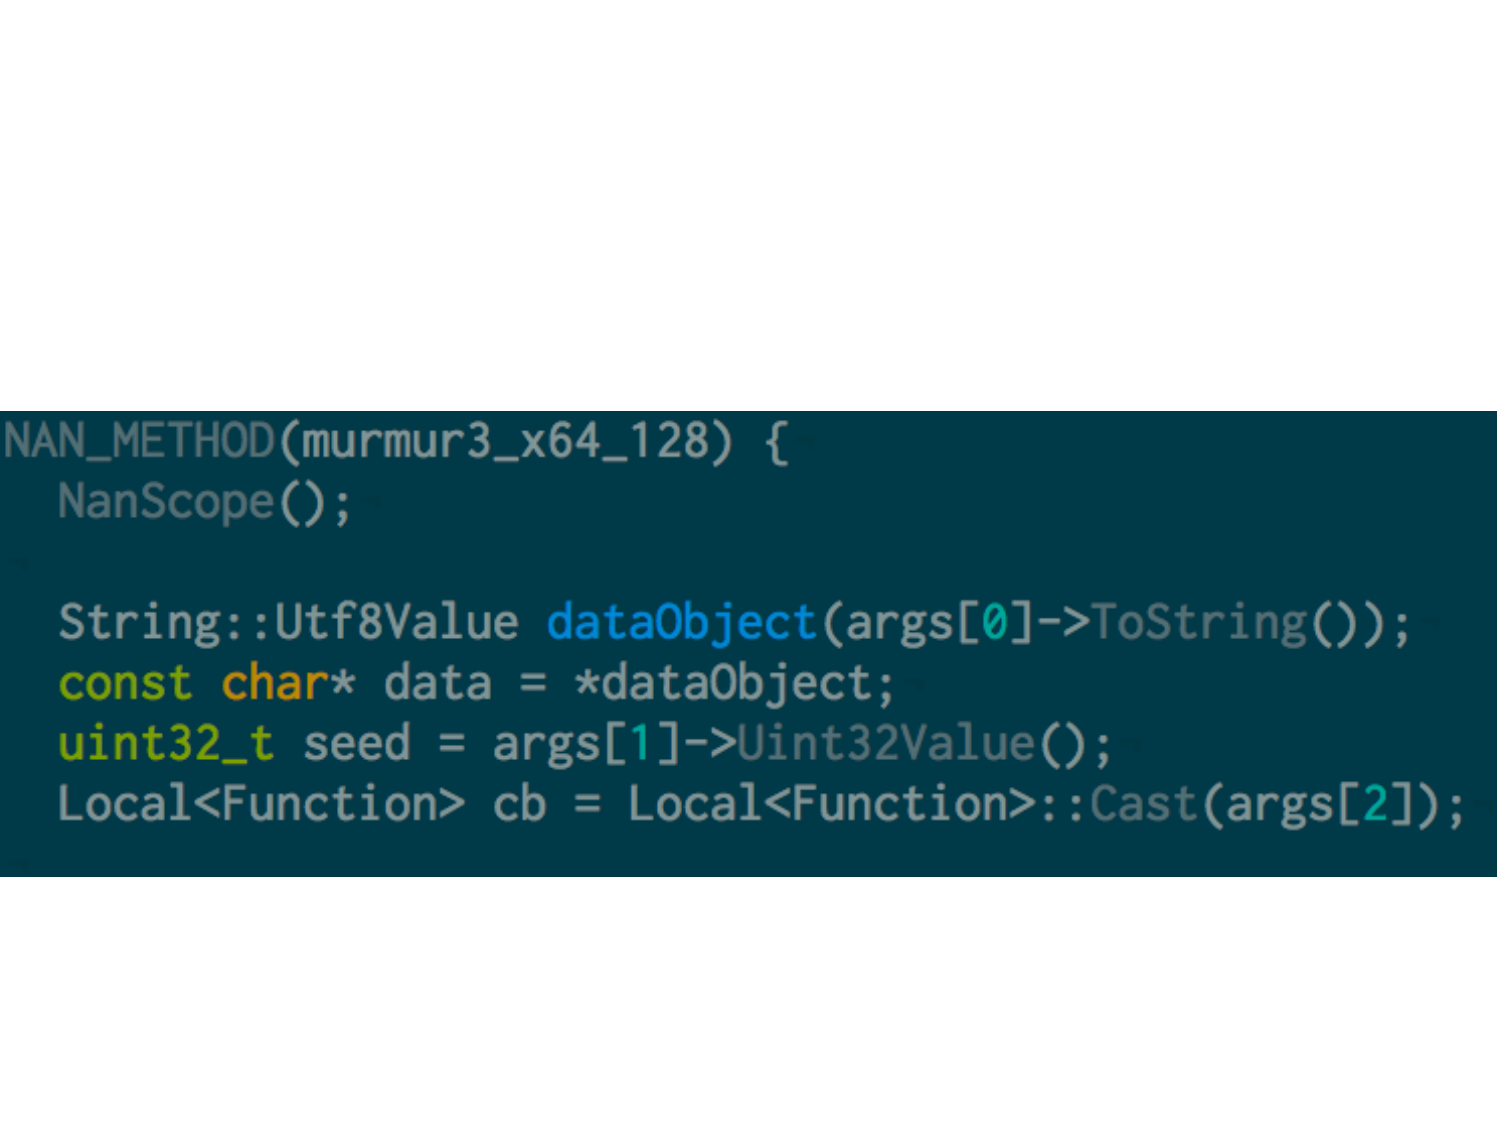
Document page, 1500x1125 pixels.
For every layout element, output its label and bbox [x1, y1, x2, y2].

list [0, 232, 1497, 1056]
